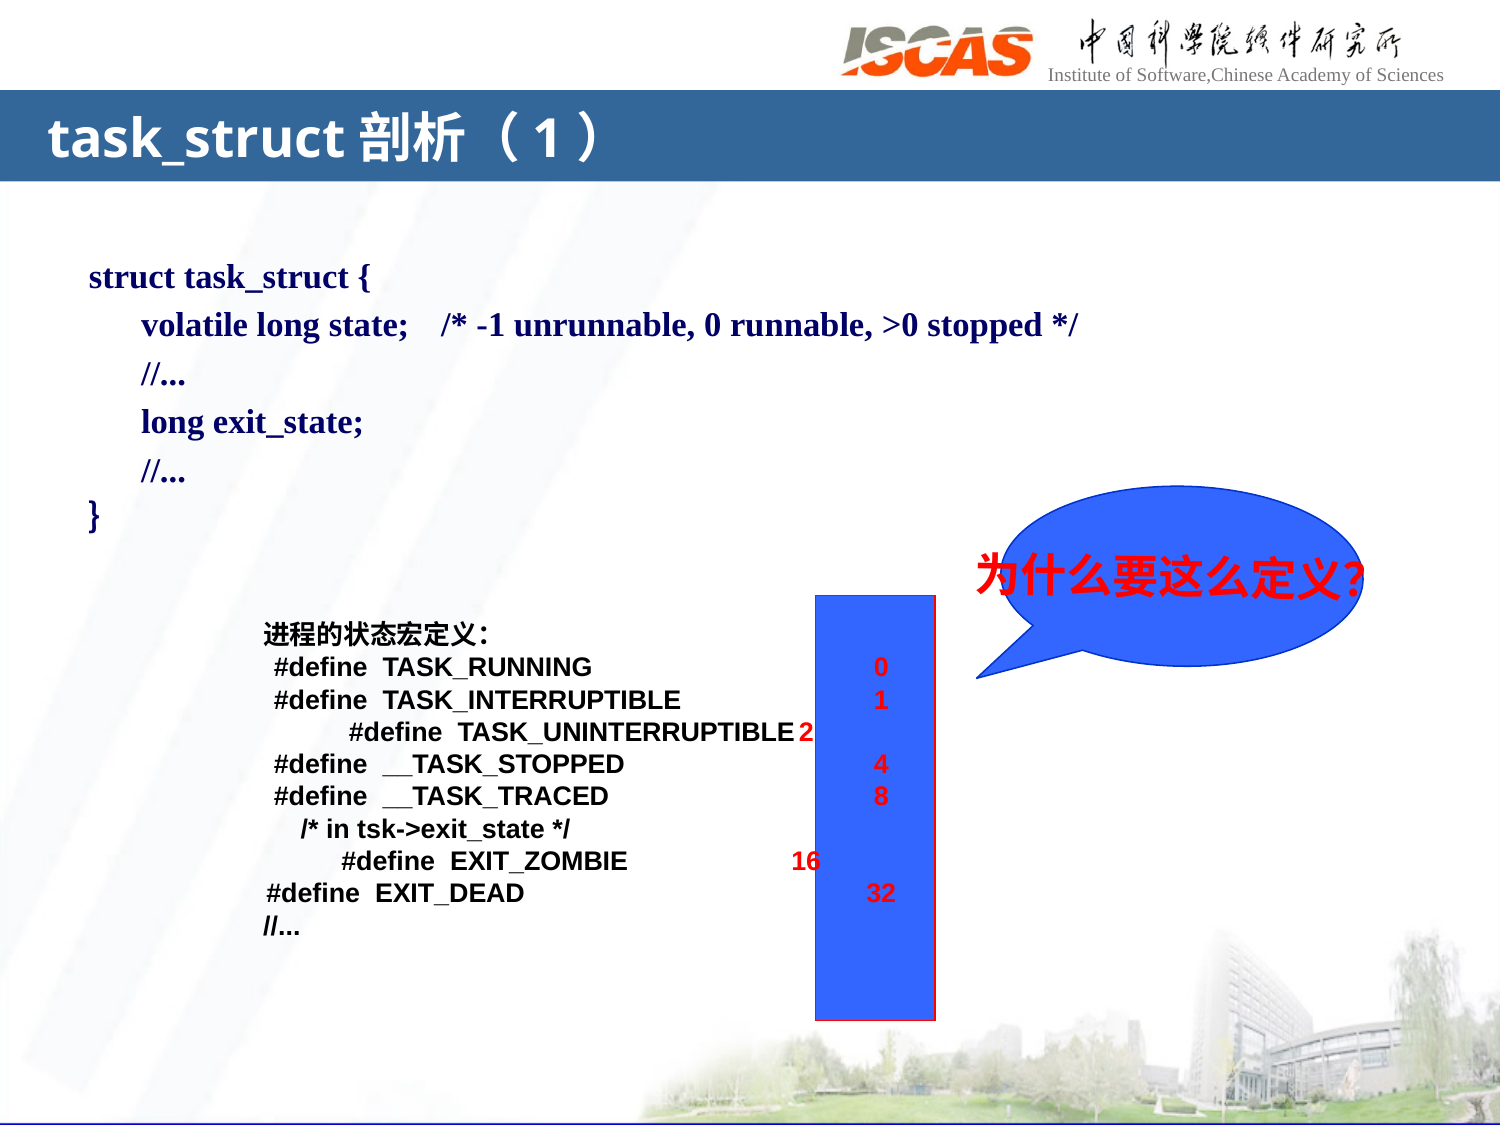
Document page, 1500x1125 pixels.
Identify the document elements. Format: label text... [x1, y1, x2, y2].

title task_struct剖析（1） [0, 89, 1500, 182]
picture [1077, 15, 1402, 71]
text_box 进程的状态宏定义： #define TASK_RUNNING 0 #define TASK_INTERRUPTIBLE 1 #define TASK_UNINTERRUPTIBLE 2 #define __TASK_STOPPED 4 #define __TASK_TRACED 8 /* in tsk->exit_state */ #define EXIT_ZOMBIE 16 #define EXIT_DEAD 32 //... [248, 616, 810, 948]
picture [837, 18, 1045, 87]
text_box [815, 486, 1364, 1021]
picture [0, 182, 1500, 1125]
list struct task_struct { volatile long state; /* -1 unrunnable, 0 runnable, >0 stopped */ //... long exit_state; //... ｝ [73, 246, 1427, 563]
